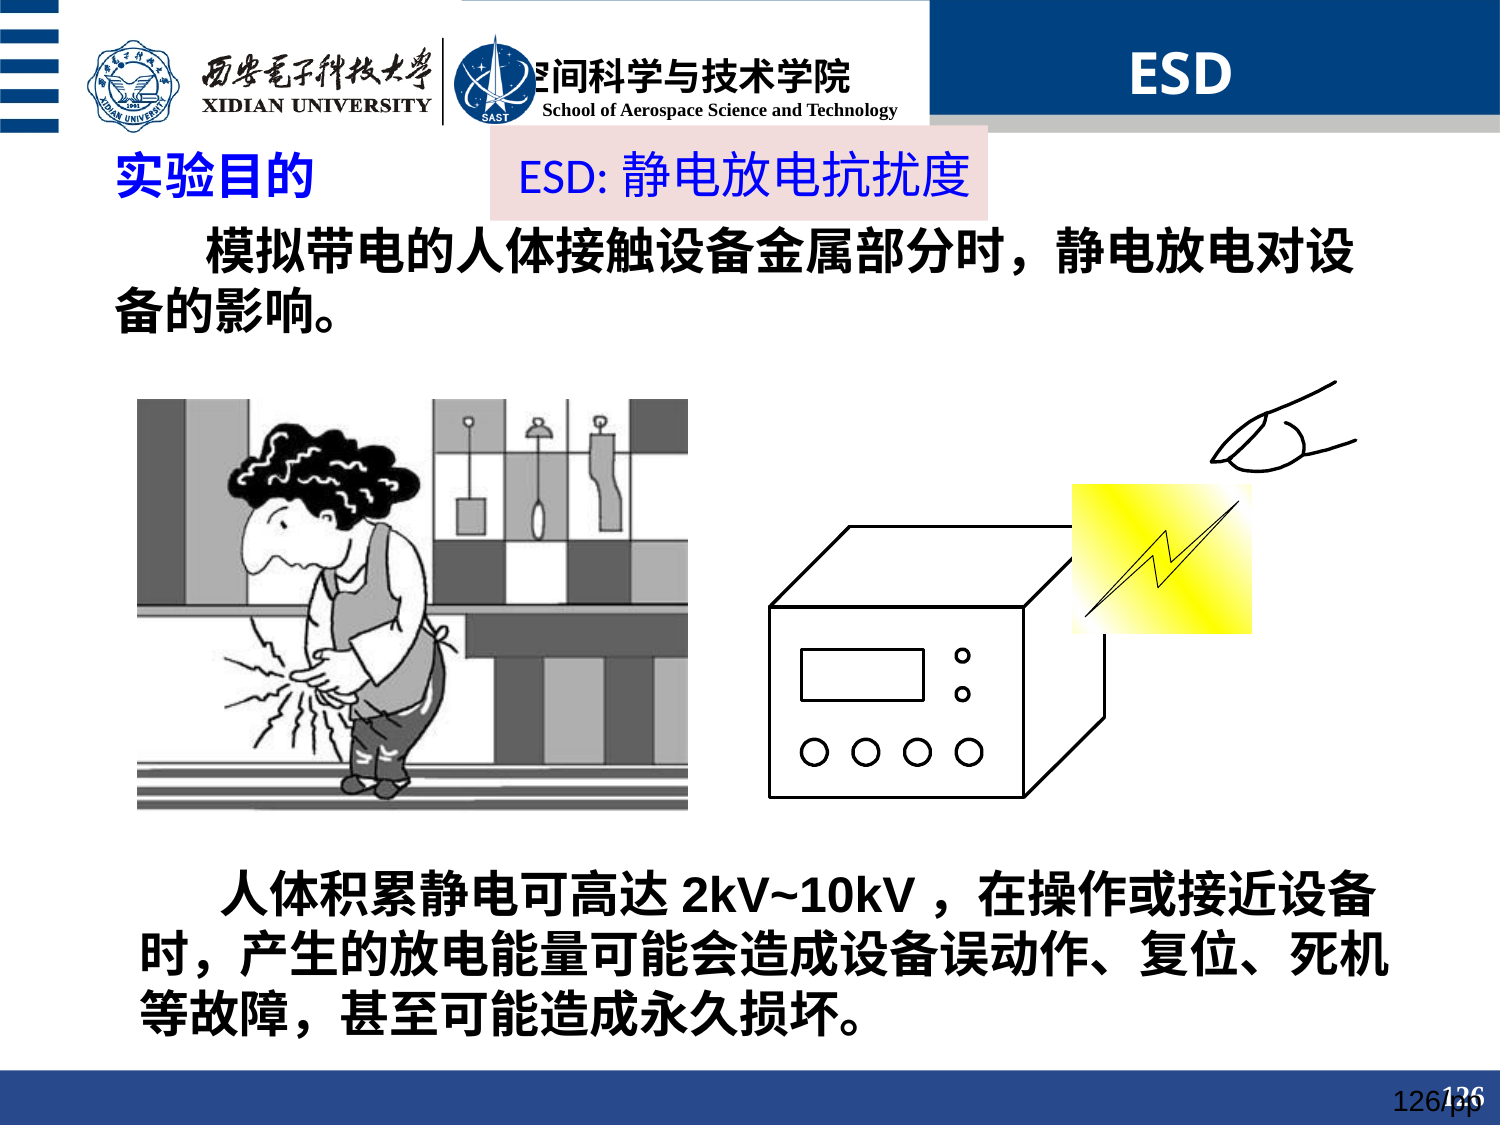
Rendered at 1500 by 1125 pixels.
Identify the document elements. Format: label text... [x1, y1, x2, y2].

title ESD:静电放电抗扰度 [490, 125, 988, 212]
picture [0, 0, 1500, 1070]
text_box ESD [1112, 18, 1258, 102]
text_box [762, 374, 1363, 805]
text_box 人体积累静电可高达2kV~10kV，在操作或接近设备时，产生的放电能量可能会造成设备误动作、复位、死机等故障，甚至可能造成永久损坏。 [125, 855, 1438, 1050]
text_box 126/pp [1312, 1074, 1497, 1116]
text_box 模拟带电的人体接触设备金属部分时，静电放电对设备的影响。 [99, 212, 1413, 348]
text_box 实验目的 [100, 137, 361, 212]
